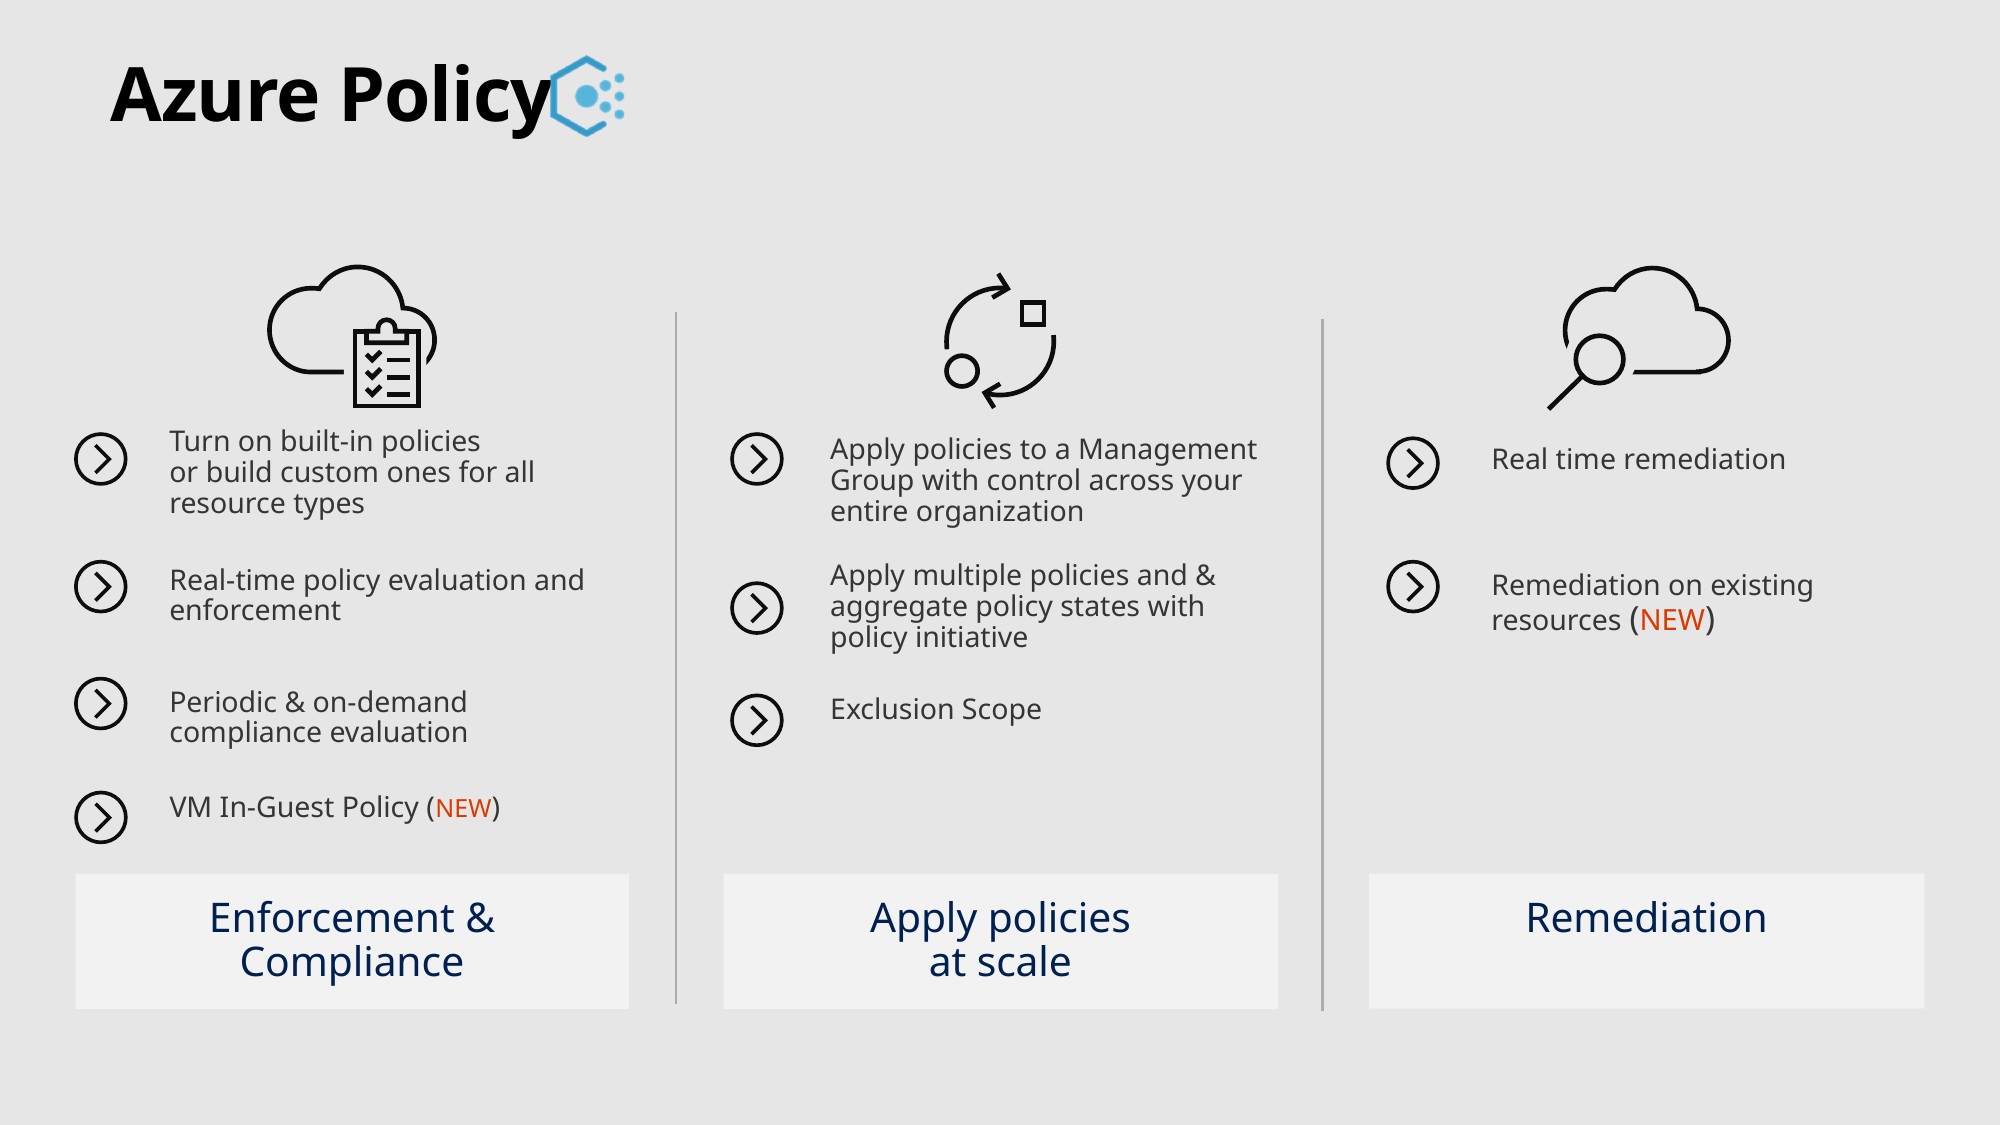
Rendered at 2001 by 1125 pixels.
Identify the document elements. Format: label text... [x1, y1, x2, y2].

text_box Remediation on existing resources (NEW) [1462, 547, 1956, 662]
text_box Apply policies at scale [723, 873, 1278, 1009]
text_box Apply policies to a Management Group with control across your entire organization [800, 412, 1296, 537]
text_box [1549, 267, 1729, 408]
text_box VM In-Guest Policy (NEW) [140, 777, 649, 840]
text_box Turn on built-in policies or build custom ones for all resource types [140, 403, 649, 541]
text_box [946, 273, 1008, 350]
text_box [71, 673, 131, 734]
text_box Remediation [1368, 873, 1925, 1009]
text_box Real time remediation [1462, 429, 1956, 492]
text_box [1383, 433, 1443, 493]
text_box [727, 429, 787, 489]
text_box [1021, 302, 1045, 325]
picture [546, 55, 629, 138]
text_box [727, 578, 787, 638]
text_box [727, 690, 787, 750]
text_box Exclusion Scope [800, 679, 1296, 742]
title Azure Policy [110, 46, 1914, 138]
text_box [984, 335, 1054, 408]
text_box Apply multiple policies and & aggregate policy states with policy initiative [800, 537, 1296, 677]
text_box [71, 787, 131, 848]
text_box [269, 266, 435, 422]
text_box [1383, 556, 1443, 617]
text_box Real-time policy evaluation and enforcement [140, 541, 649, 651]
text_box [71, 429, 131, 489]
text_box Periodic & on-demand compliance evaluation [140, 663, 649, 773]
text_box Enforcement & Compliance [75, 873, 629, 1009]
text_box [71, 556, 131, 617]
text_box [946, 355, 978, 387]
